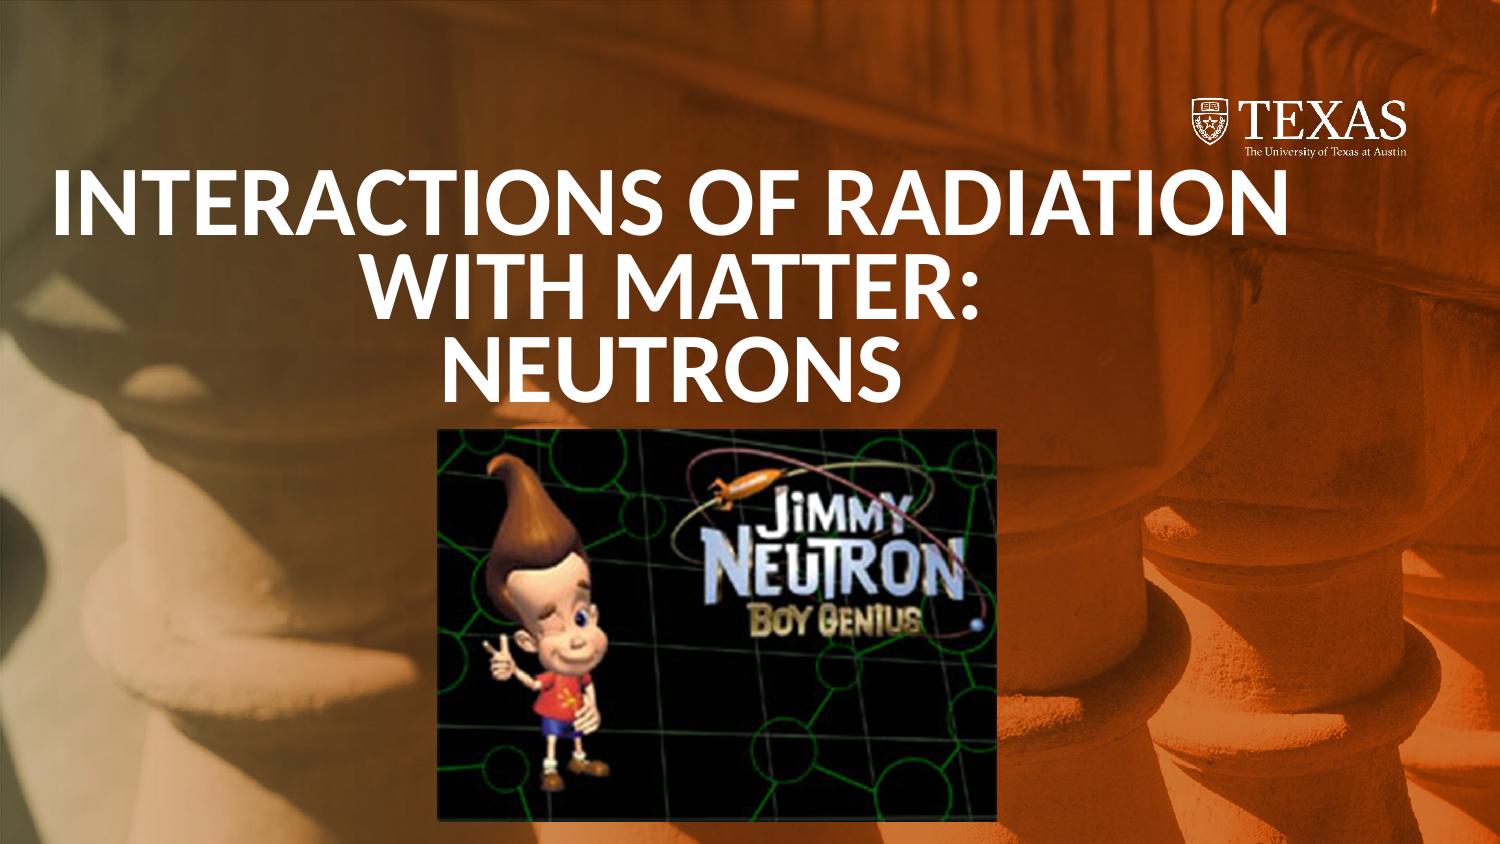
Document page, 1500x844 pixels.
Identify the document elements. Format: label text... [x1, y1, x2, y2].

text_box Interactions of Radiation with Matter: Neutrons [24, 21, 1319, 430]
picture [0, 0, 1500, 844]
